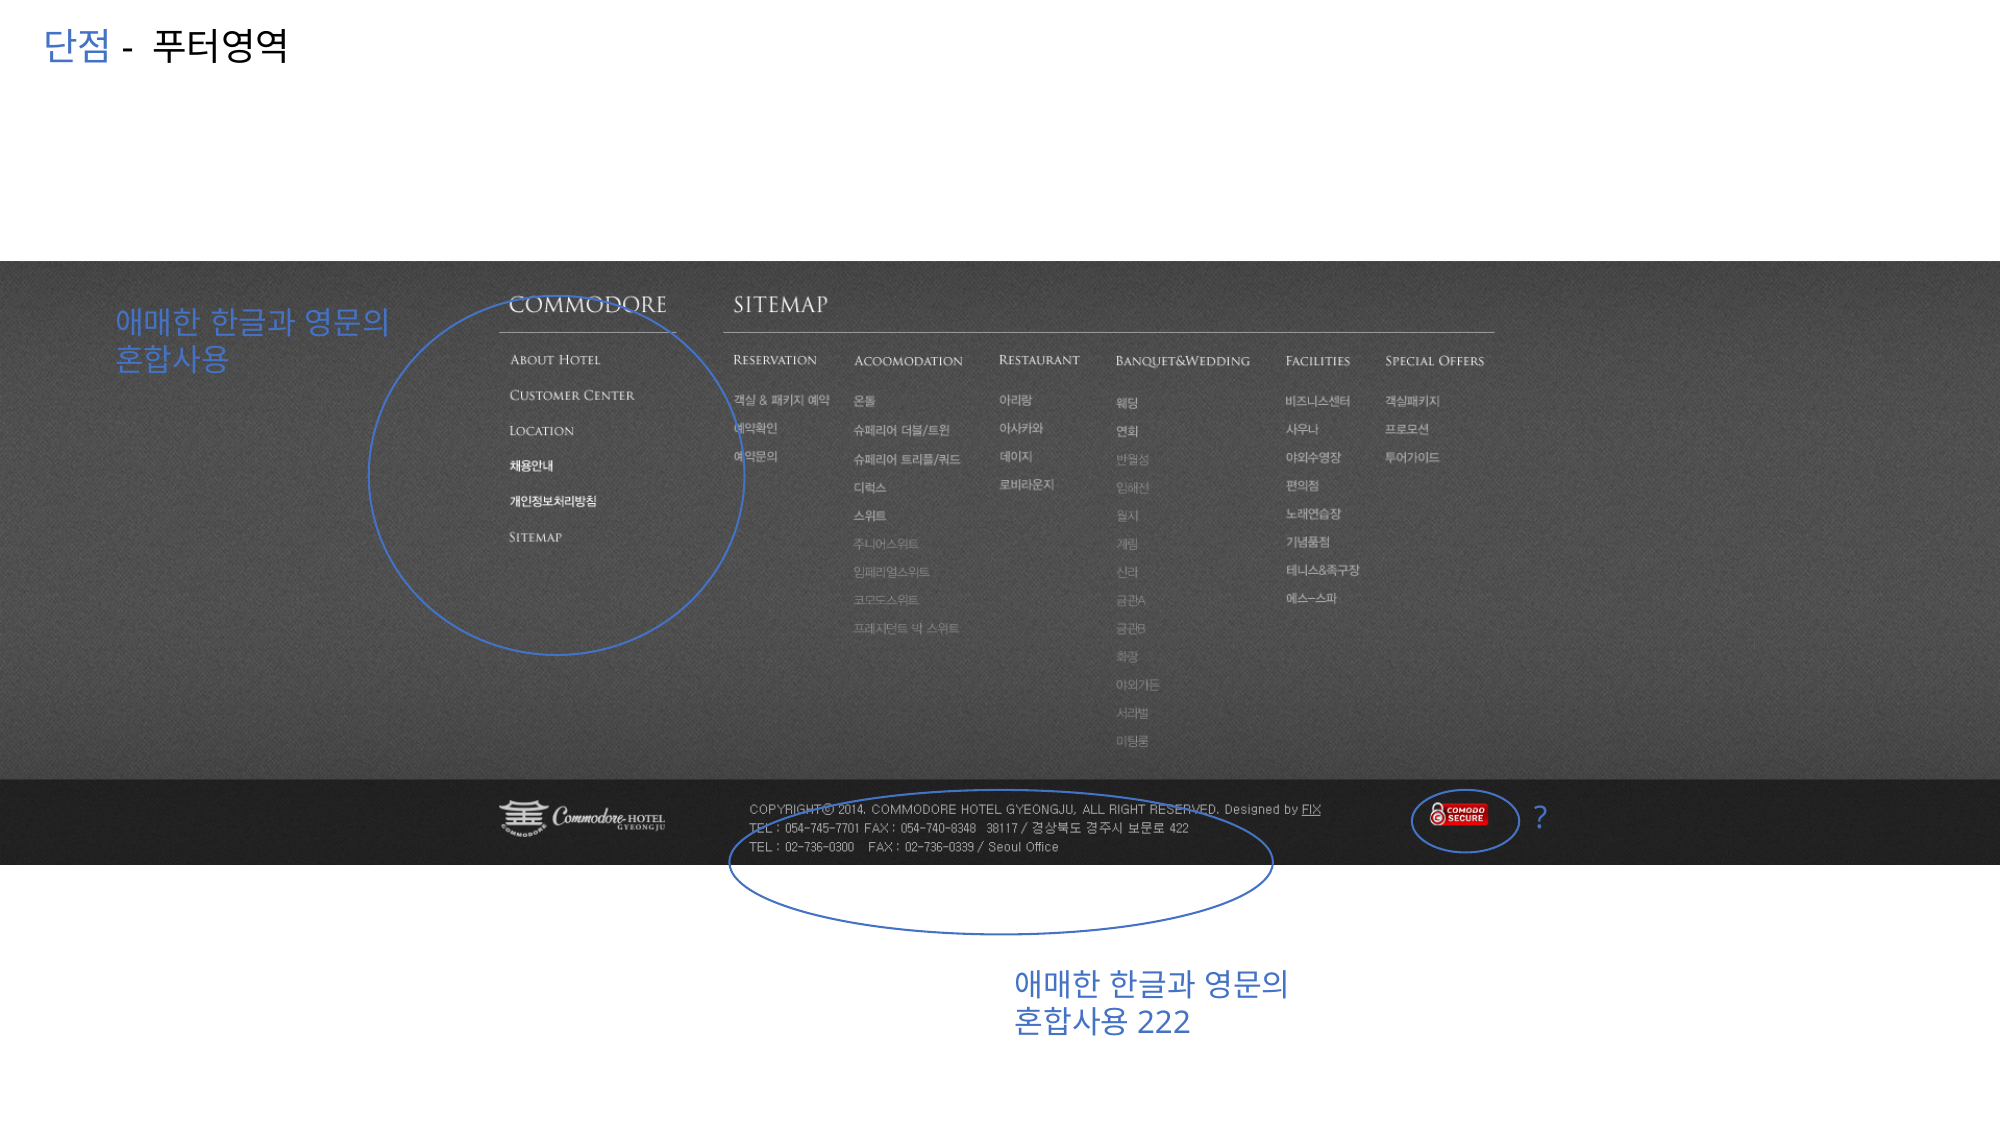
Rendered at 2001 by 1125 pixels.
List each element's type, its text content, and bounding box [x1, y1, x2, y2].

picture [0, 260, 2000, 865]
text_box 단점- 푸터영역 [28, 15, 417, 76]
text_box [728, 865, 1274, 936]
text_box 애매한 한글과 영문의 혼합사용222 [999, 957, 1339, 1048]
